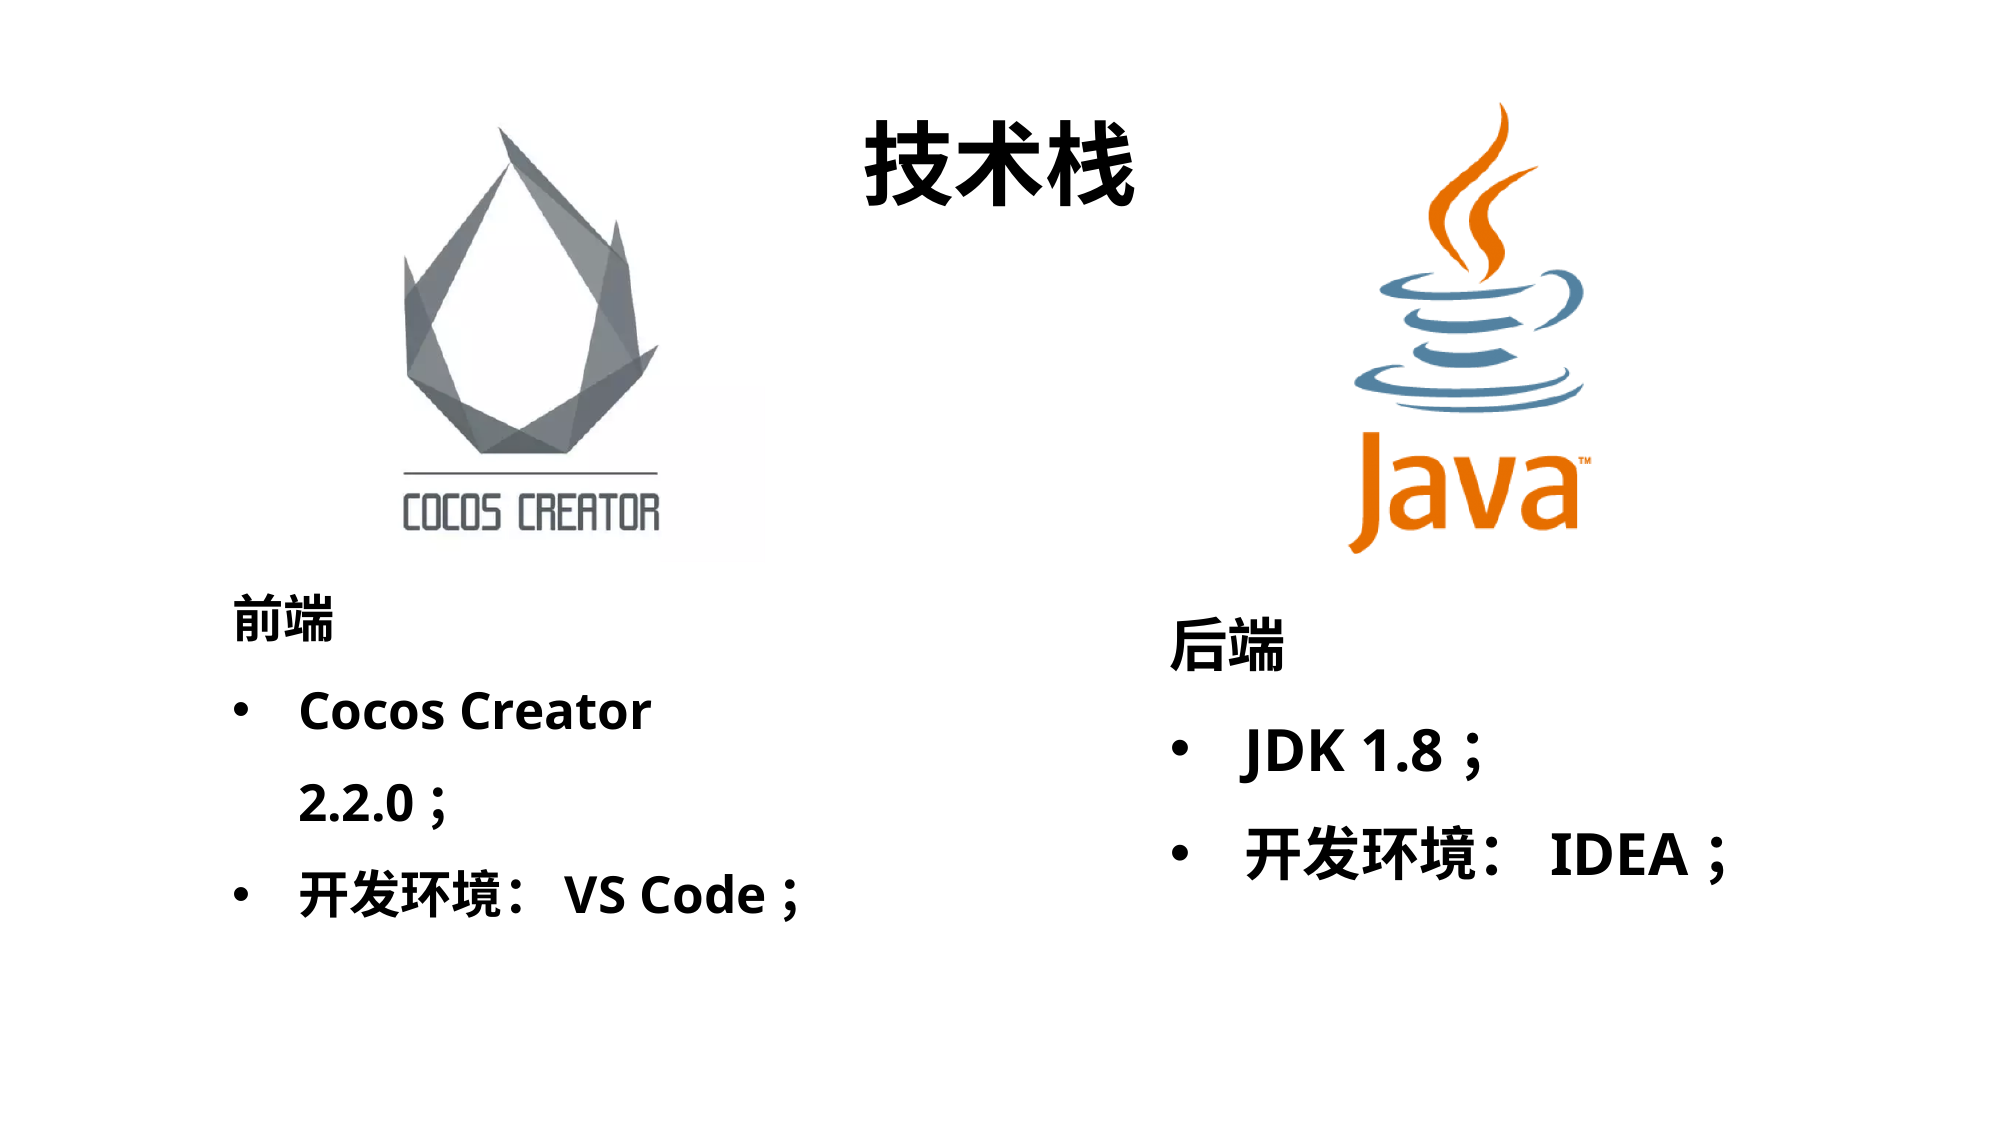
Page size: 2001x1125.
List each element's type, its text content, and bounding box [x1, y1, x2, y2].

picture [1234, 93, 1704, 563]
title 技术栈 [137, 59, 1863, 278]
picture [296, 93, 766, 563]
text_box 前端 Cocos Creator 2.2.0； 开发环境：VS Code； [217, 548, 846, 1018]
text_box 后端 JDK 1.8； 开发环境：IDEA； [1154, 548, 1783, 1018]
